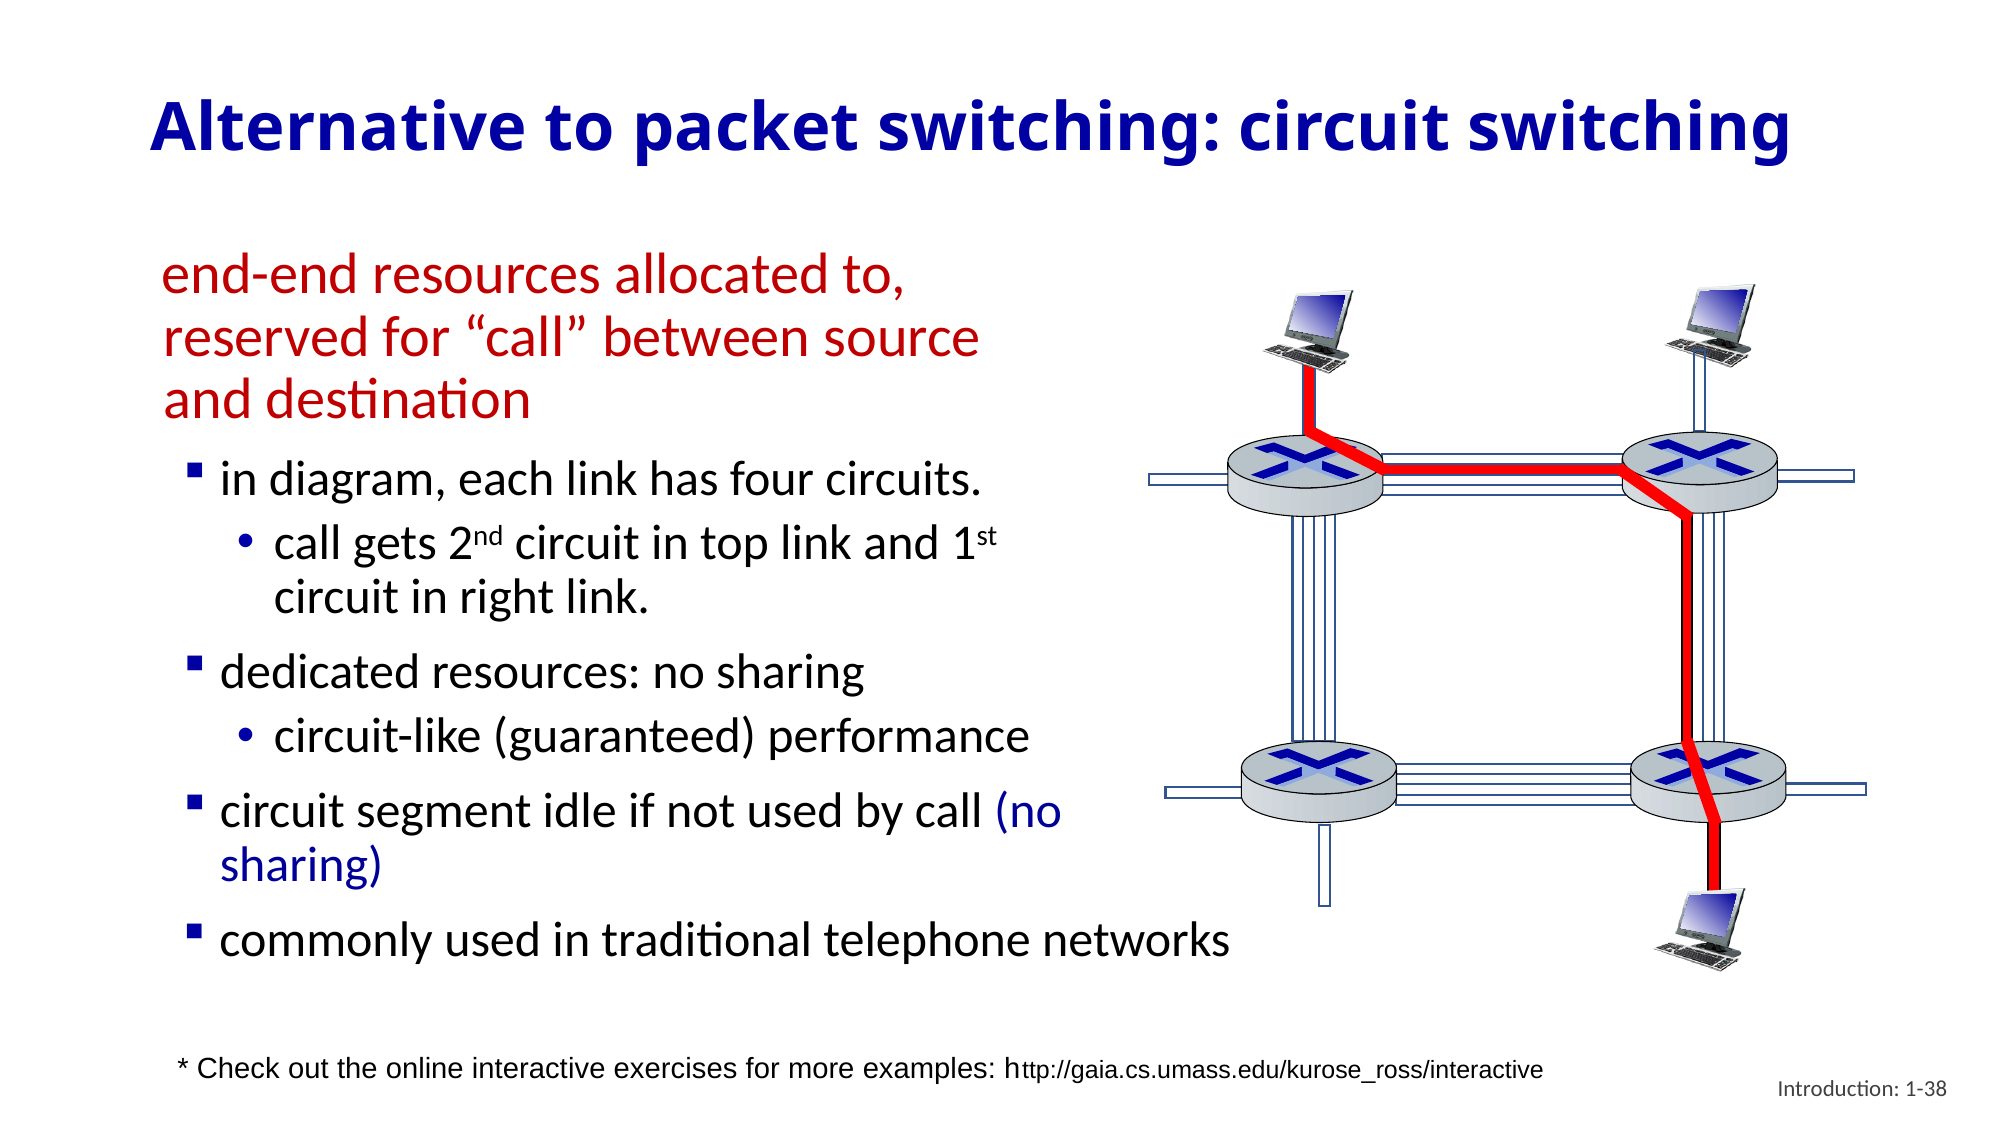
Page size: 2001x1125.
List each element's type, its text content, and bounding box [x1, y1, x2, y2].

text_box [1622, 432, 1778, 514]
text_box [1679, 736, 1695, 741]
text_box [1397, 763, 1630, 805]
text_box [1386, 463, 1619, 474]
text_box [1383, 484, 1622, 496]
text_box [1693, 374, 1706, 431]
text_box [1148, 473, 1227, 486]
list end-end resources allocated to, reserved for “call” between source and destination in diagram, each link has four circuits. call gets 2nd circuit in top link and 1st circuit in right link. dedicated resources: no sharing circuit-like (guaranteed) performance circuit segment idle if not used by call (no sharing) [146, 235, 1081, 905]
list end-end resources allocated to, reserved for “call” between source and destination in diagram, each link has four circuits. call gets 2nd circuit in top link and 1st circuit in right link. dedicated resources: no sharing circuit-like (guaranteed) performance circuit segment idle if not used by call (no sharing) [146, 1055, 1081, 1107]
text_box [1303, 423, 1333, 435]
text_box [1631, 884, 1748, 979]
text_box commonly used in traditional telephone networks [146, 905, 1276, 1055]
text_box [1707, 823, 1724, 828]
text_box [1778, 469, 1855, 483]
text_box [1227, 435, 1383, 517]
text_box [1198, 602, 1437, 646]
title Alternative to packet switching: circuit switching [135, 55, 1861, 202]
text_box [1704, 514, 1715, 740]
text_box * Check out the online interactive exercises for more examples: http://gaia.cs.umass.edu/kurose_ross/interactive [162, 1042, 1663, 1092]
text_box [1787, 782, 1867, 796]
text_box [1671, 514, 1695, 525]
text_box [1707, 824, 1721, 884]
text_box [1241, 741, 1397, 823]
text_box [1613, 461, 1622, 480]
text_box [1383, 461, 1390, 478]
text_box [1681, 518, 1693, 740]
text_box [1630, 741, 1786, 823]
text_box [1693, 514, 1704, 741]
slide_number Introduction: 1-38 [1512, 1056, 1963, 1117]
text_box [1383, 453, 1622, 463]
text_box [1384, 474, 1621, 484]
text_box [1318, 824, 1331, 907]
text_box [1240, 286, 1356, 380]
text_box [1642, 280, 1758, 374]
text_box [1164, 786, 1241, 799]
text_box [1302, 380, 1316, 434]
text_box [1715, 514, 1725, 741]
